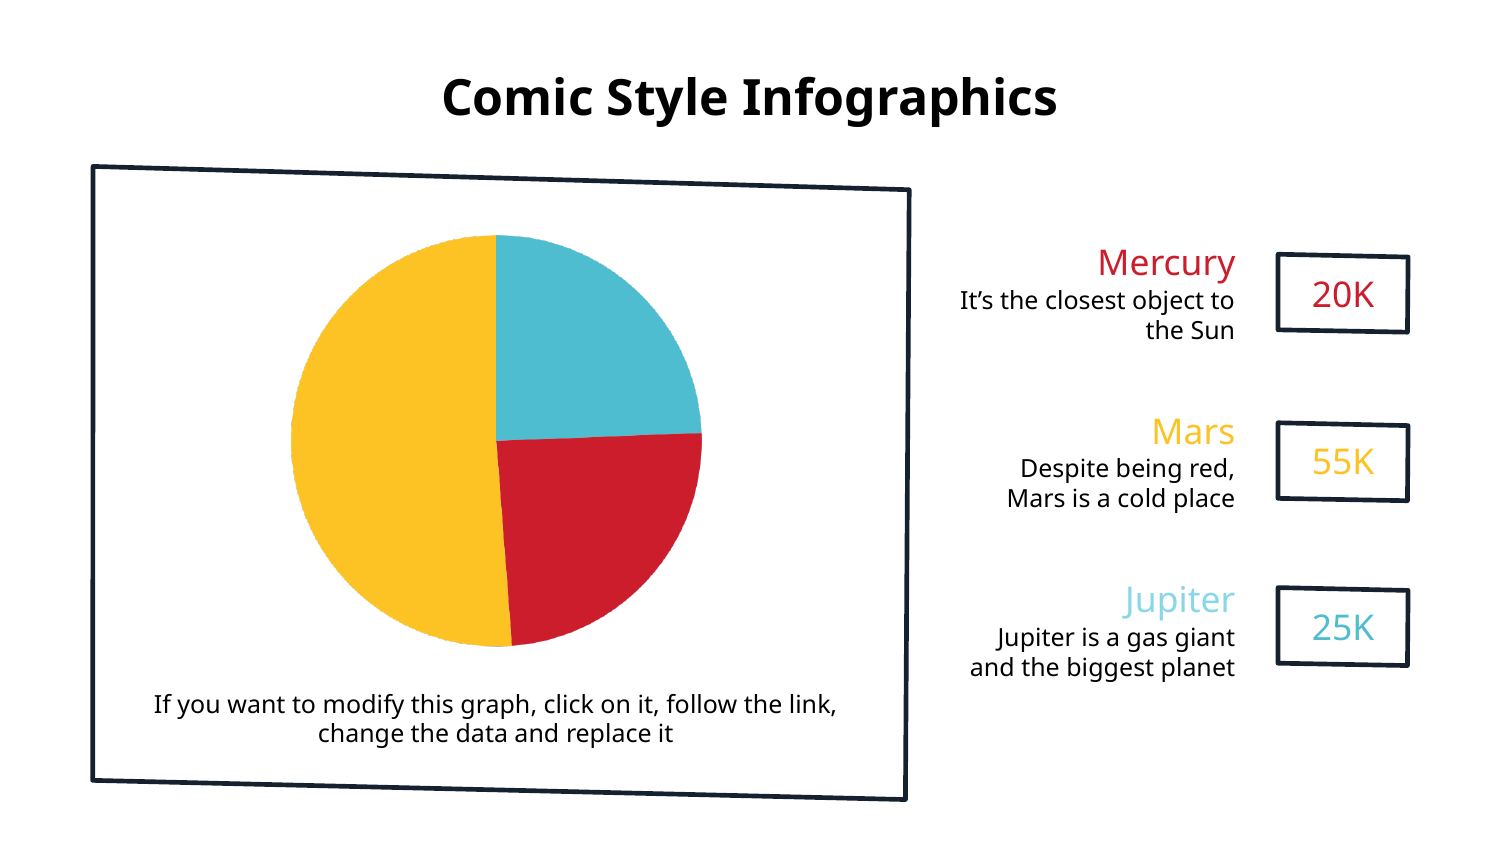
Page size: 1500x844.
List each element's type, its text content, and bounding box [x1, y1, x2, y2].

text_box Jupiter [930, 562, 1251, 607]
text_box [1278, 254, 1409, 258]
text_box Mercury [930, 226, 1251, 297]
text_box 55K [1271, 424, 1415, 496]
text_box [1278, 329, 1408, 333]
text_box [92, 166, 910, 800]
text_box [1278, 587, 1409, 591]
text_box 25K [1271, 591, 1415, 662]
text_box [1278, 496, 1408, 501]
text_box It’s the closest object to the Sun [930, 297, 1251, 359]
text_box [1278, 662, 1408, 666]
text_box Jupiter is a gas giant and the biggest planet [930, 607, 1251, 695]
picture [126, 212, 866, 670]
title Comic Style Infographics [29, 50, 1471, 145]
text_box If you want to modify this graph, click on it, follow the link, change the data and replace it [124, 676, 868, 749]
text_box Mars [930, 394, 1251, 439]
text_box 20K [1271, 258, 1415, 329]
text_box Despite being red, Mars is a cold place [930, 439, 1251, 527]
